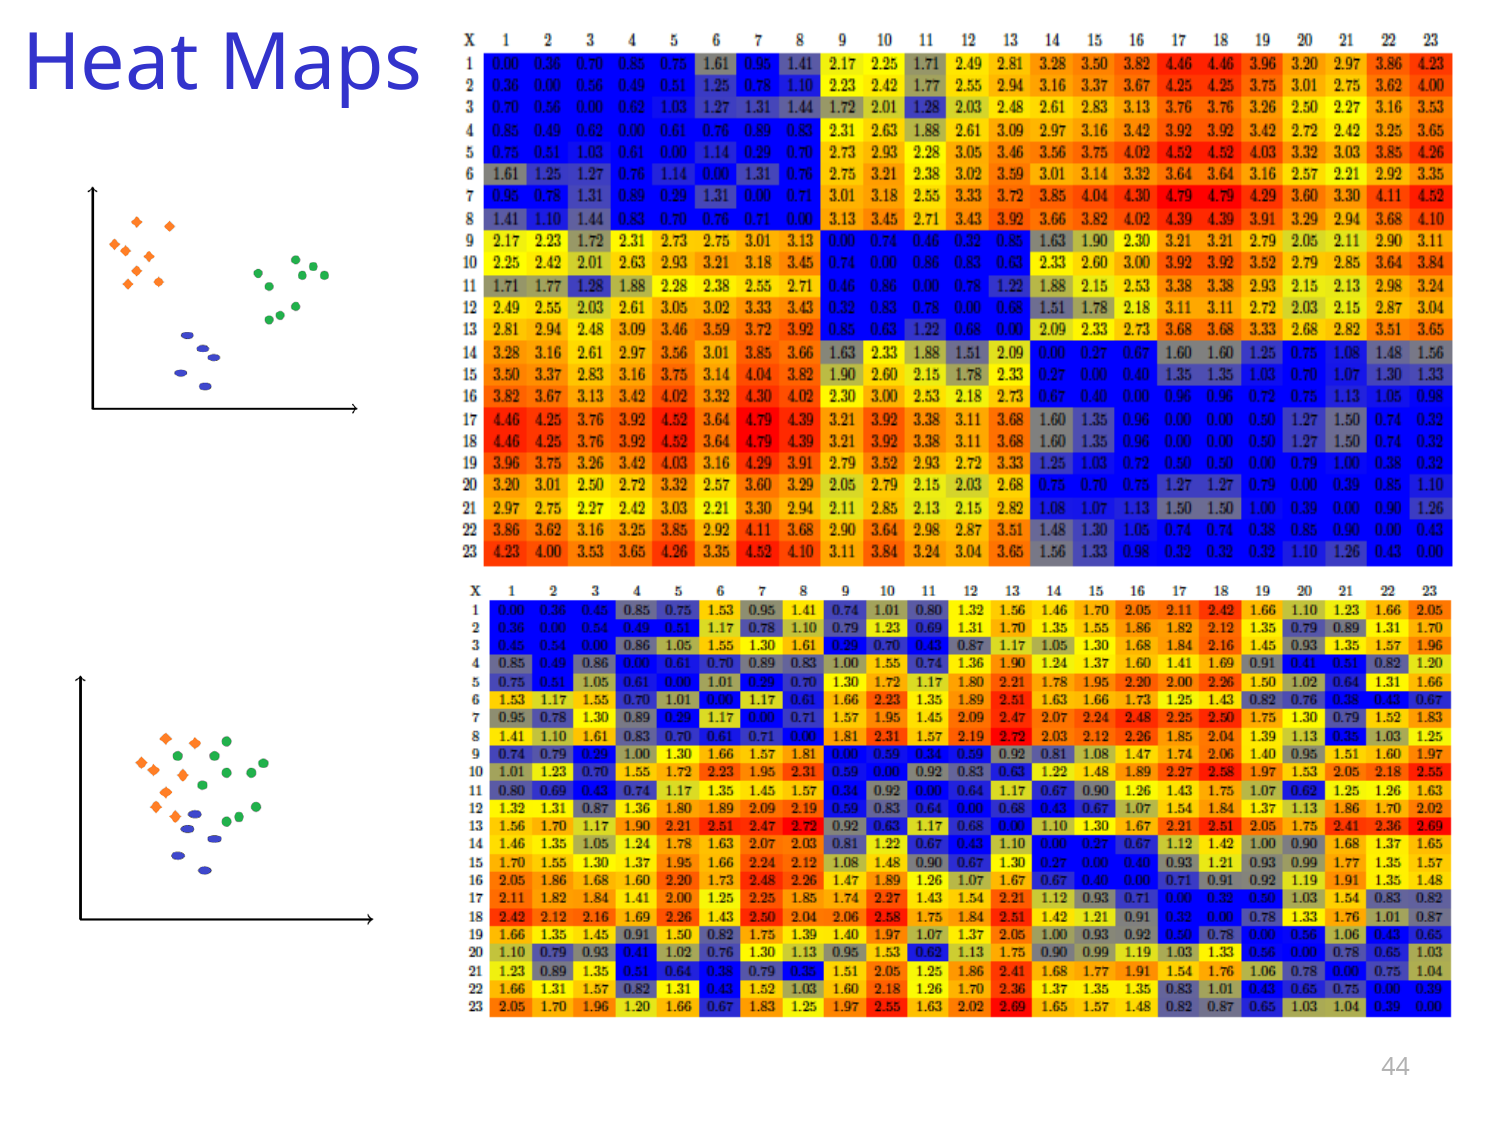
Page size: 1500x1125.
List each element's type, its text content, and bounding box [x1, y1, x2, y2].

picture [462, 574, 1463, 1033]
title Heat Maps [3, 3, 442, 112]
slide_number 44 [1074, 1041, 1425, 1098]
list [449, 12, 1463, 583]
picture [78, 178, 366, 417]
picture [62, 664, 381, 932]
